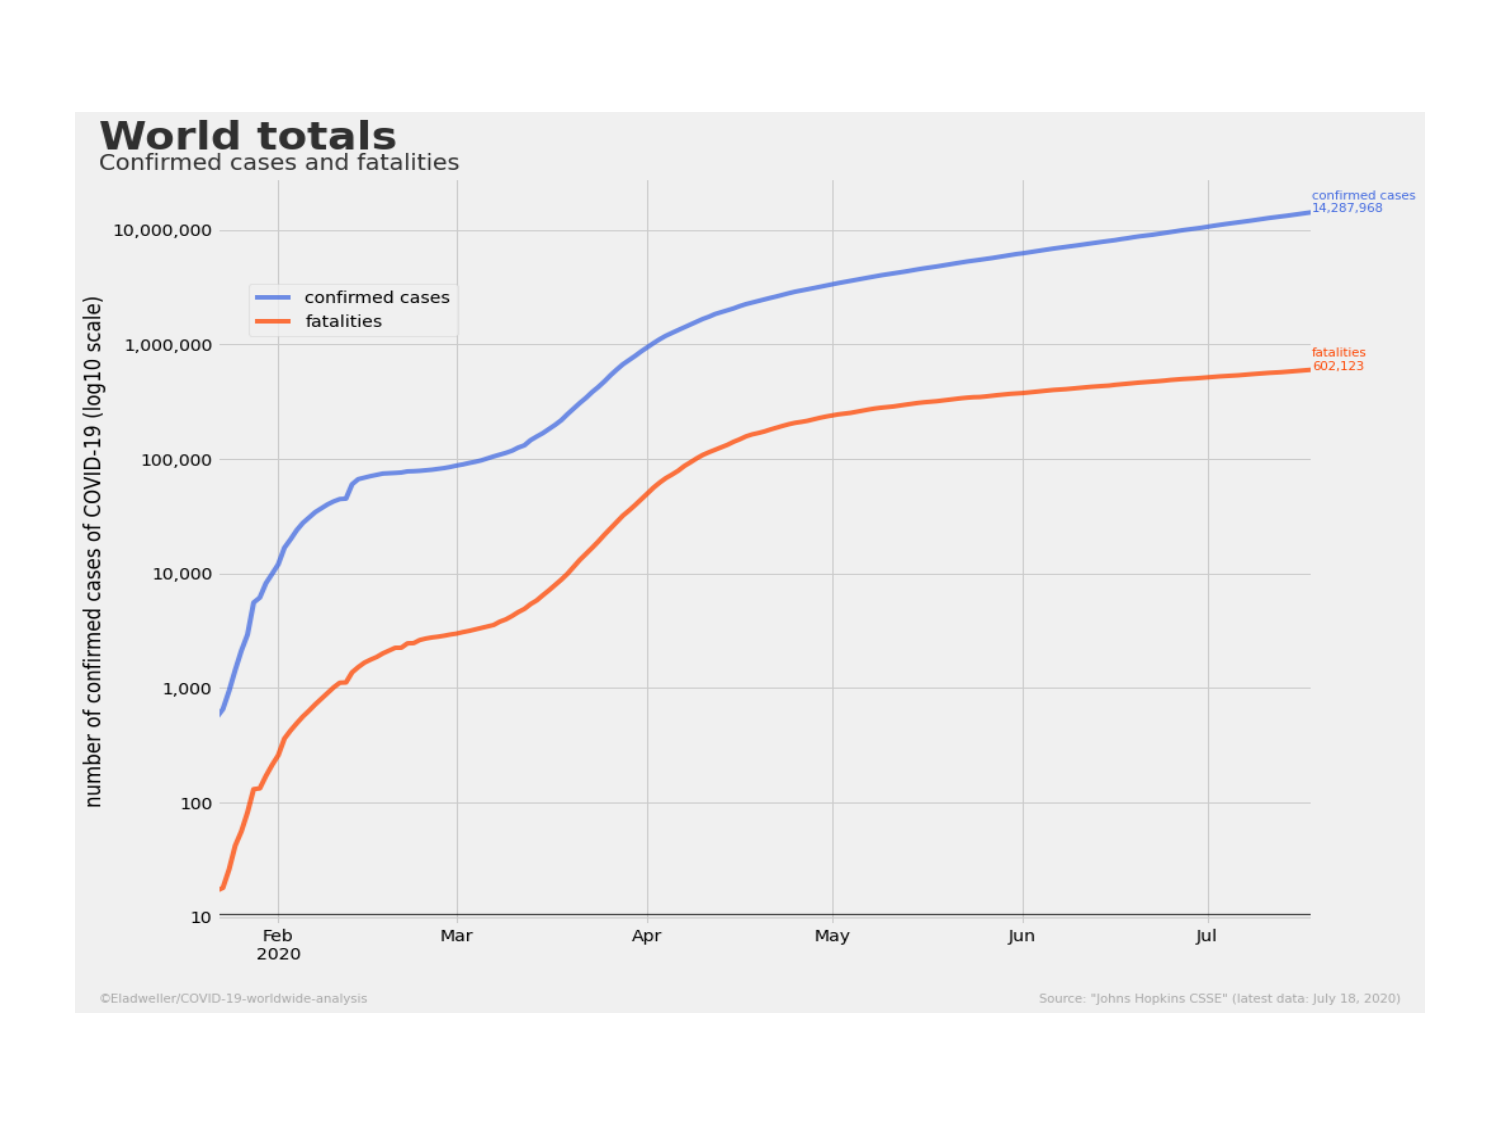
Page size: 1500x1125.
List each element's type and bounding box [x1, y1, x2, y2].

picture [74, 112, 1426, 1013]
